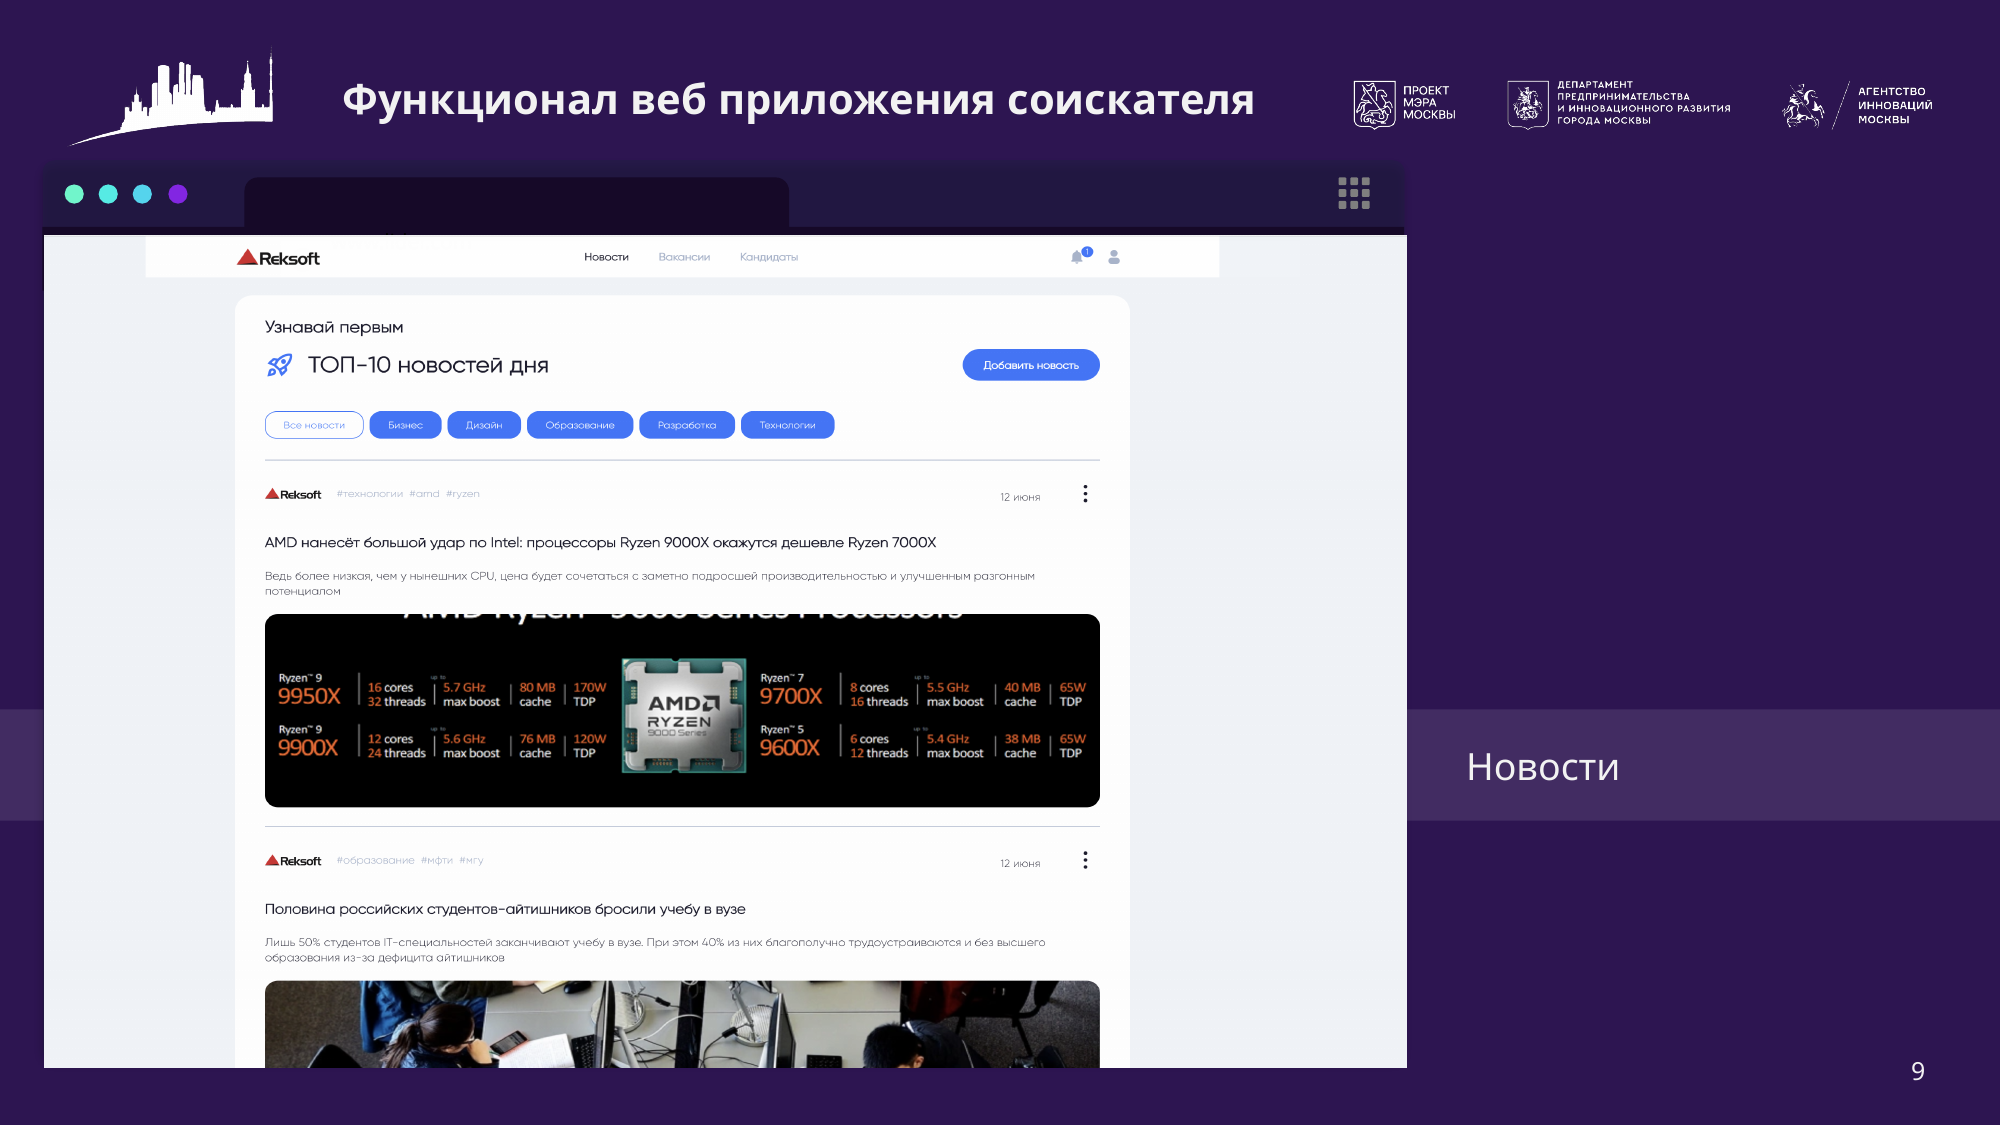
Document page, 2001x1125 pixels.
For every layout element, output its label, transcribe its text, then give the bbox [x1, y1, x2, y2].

picture [66, 43, 273, 147]
list Новости [1435, 740, 1984, 1125]
title Функционал веб приложения соискателя [327, 69, 1945, 131]
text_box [42, 159, 1405, 234]
picture [43, 235, 1407, 1068]
